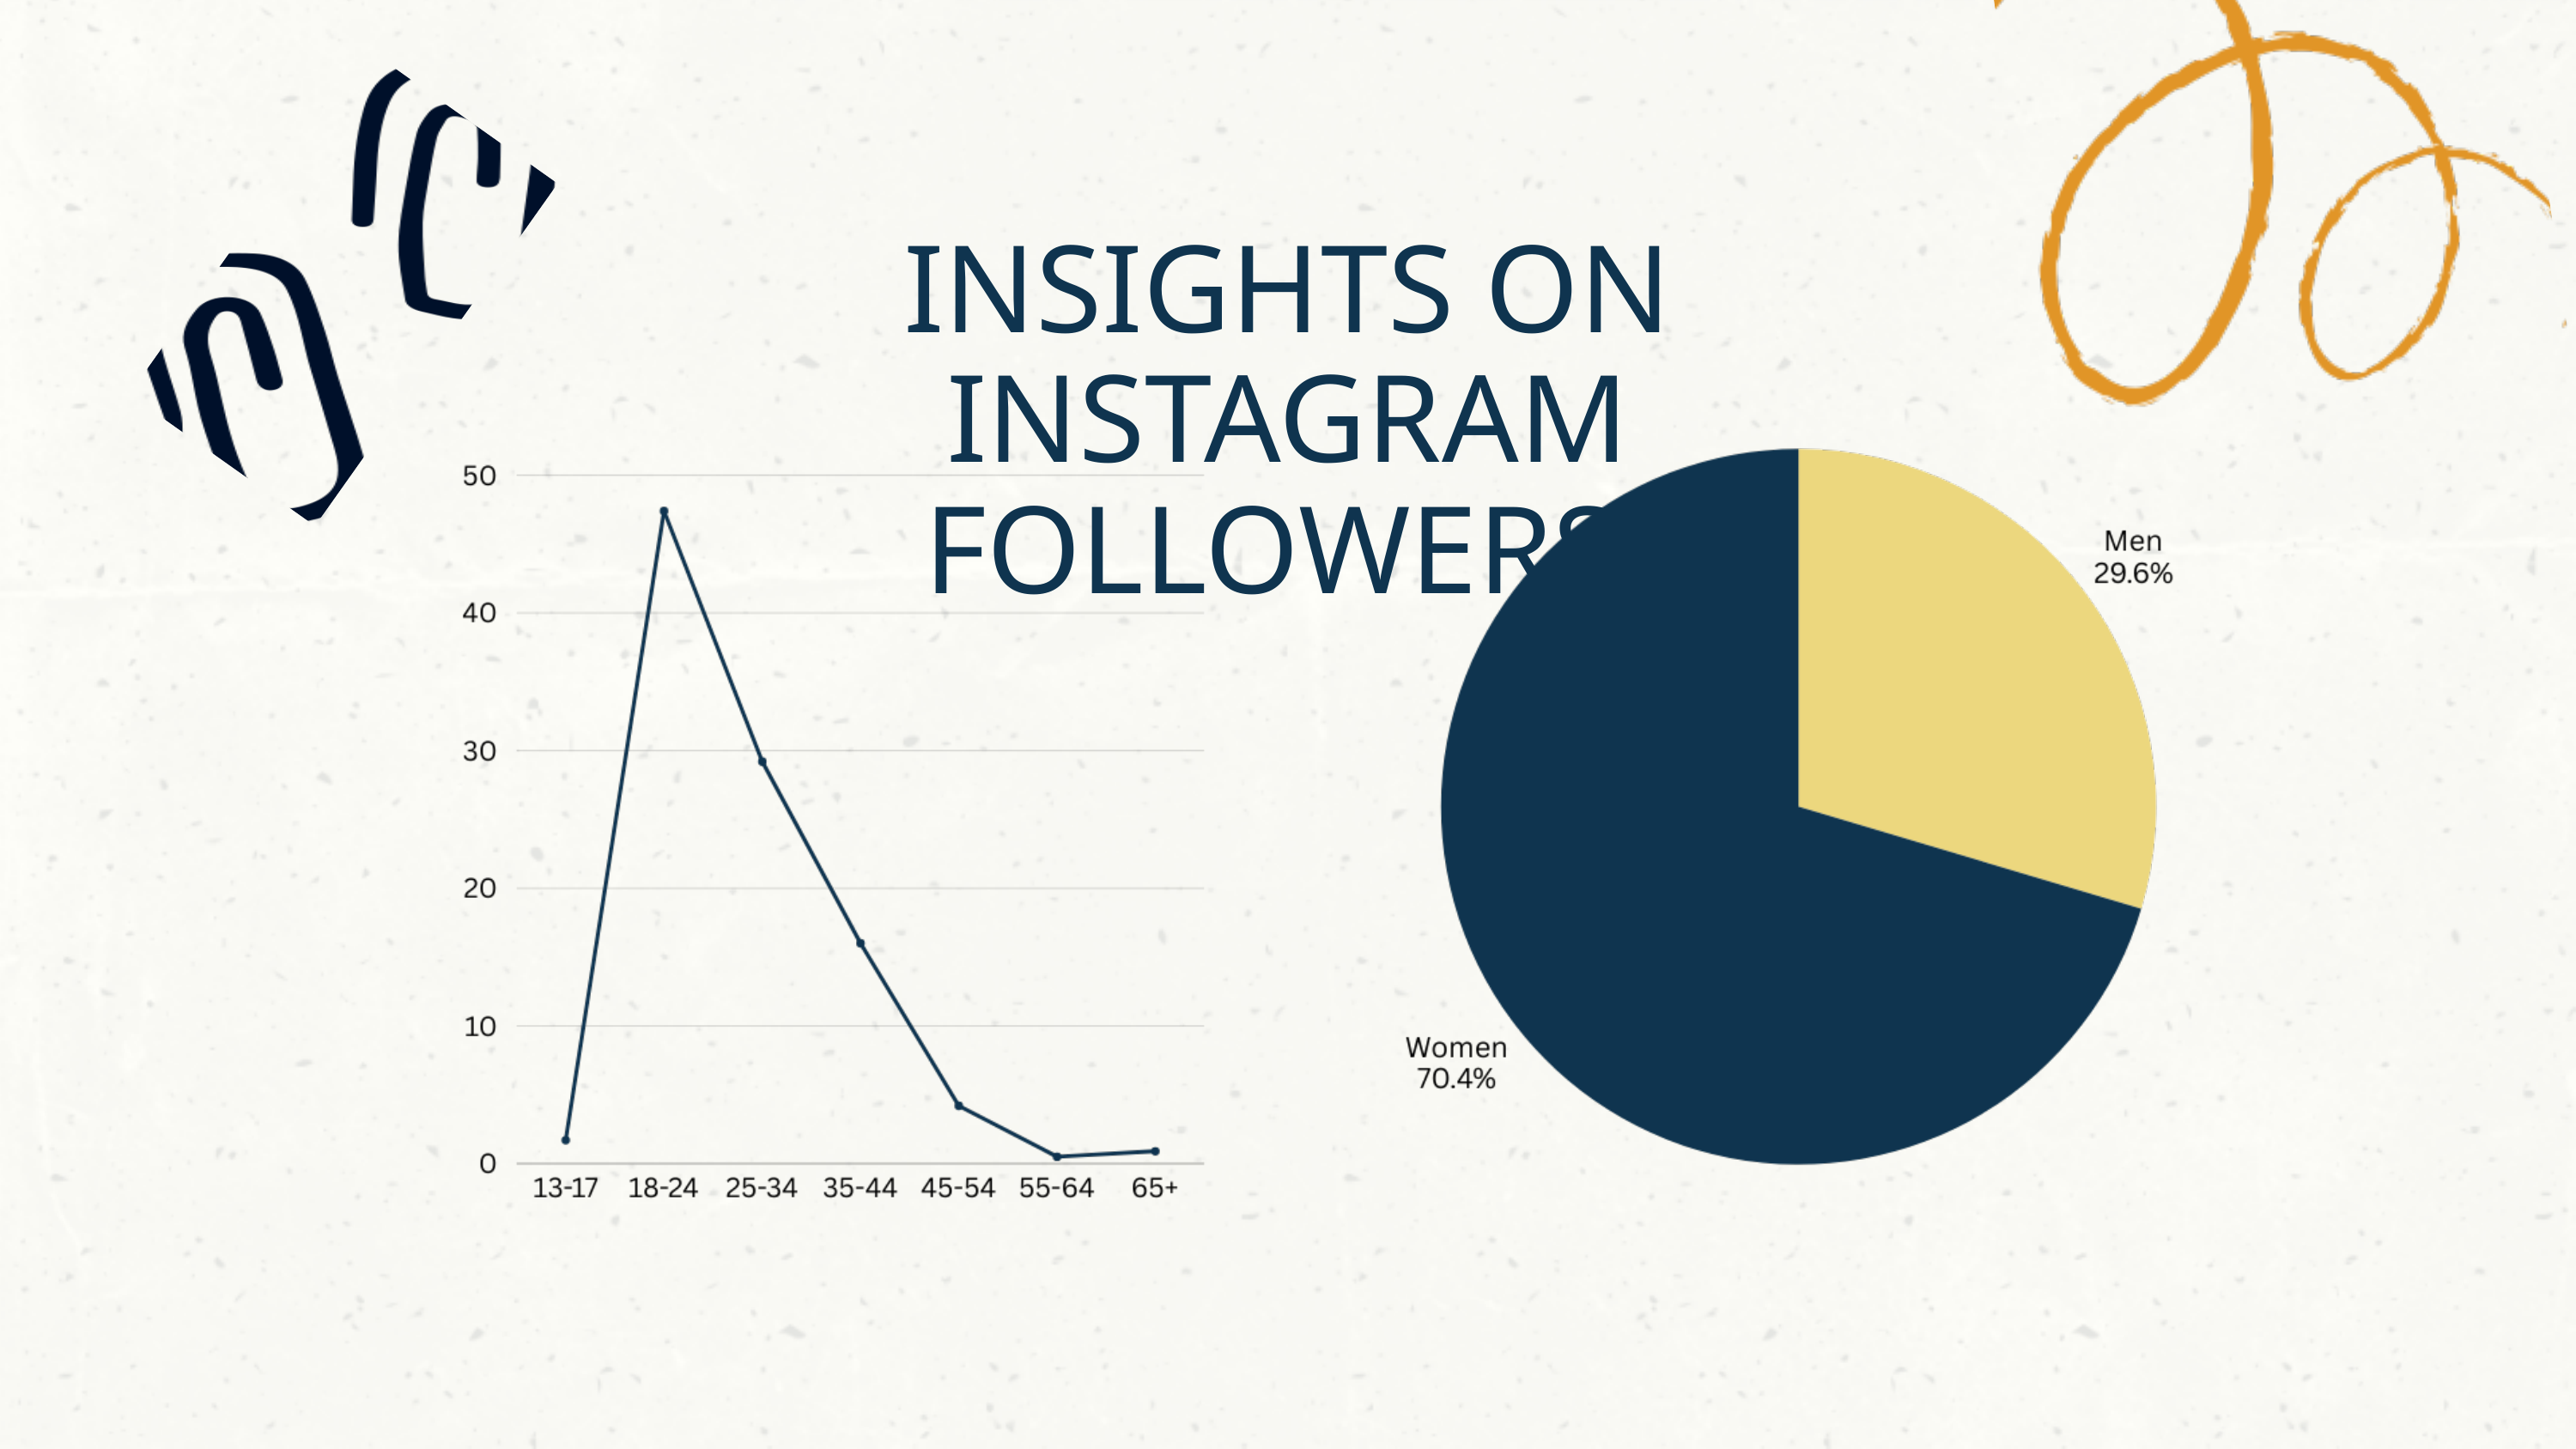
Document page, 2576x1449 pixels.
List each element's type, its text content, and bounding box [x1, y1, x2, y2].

text_box [129, 52, 558, 526]
text_box [1994, 0, 2576, 428]
text_box INSIGHTS ON INSTAGRAM FOLLOWERS: [623, 226, 1953, 360]
picture [356, 340, 2283, 1302]
text_box [0, 0, 2576, 1449]
